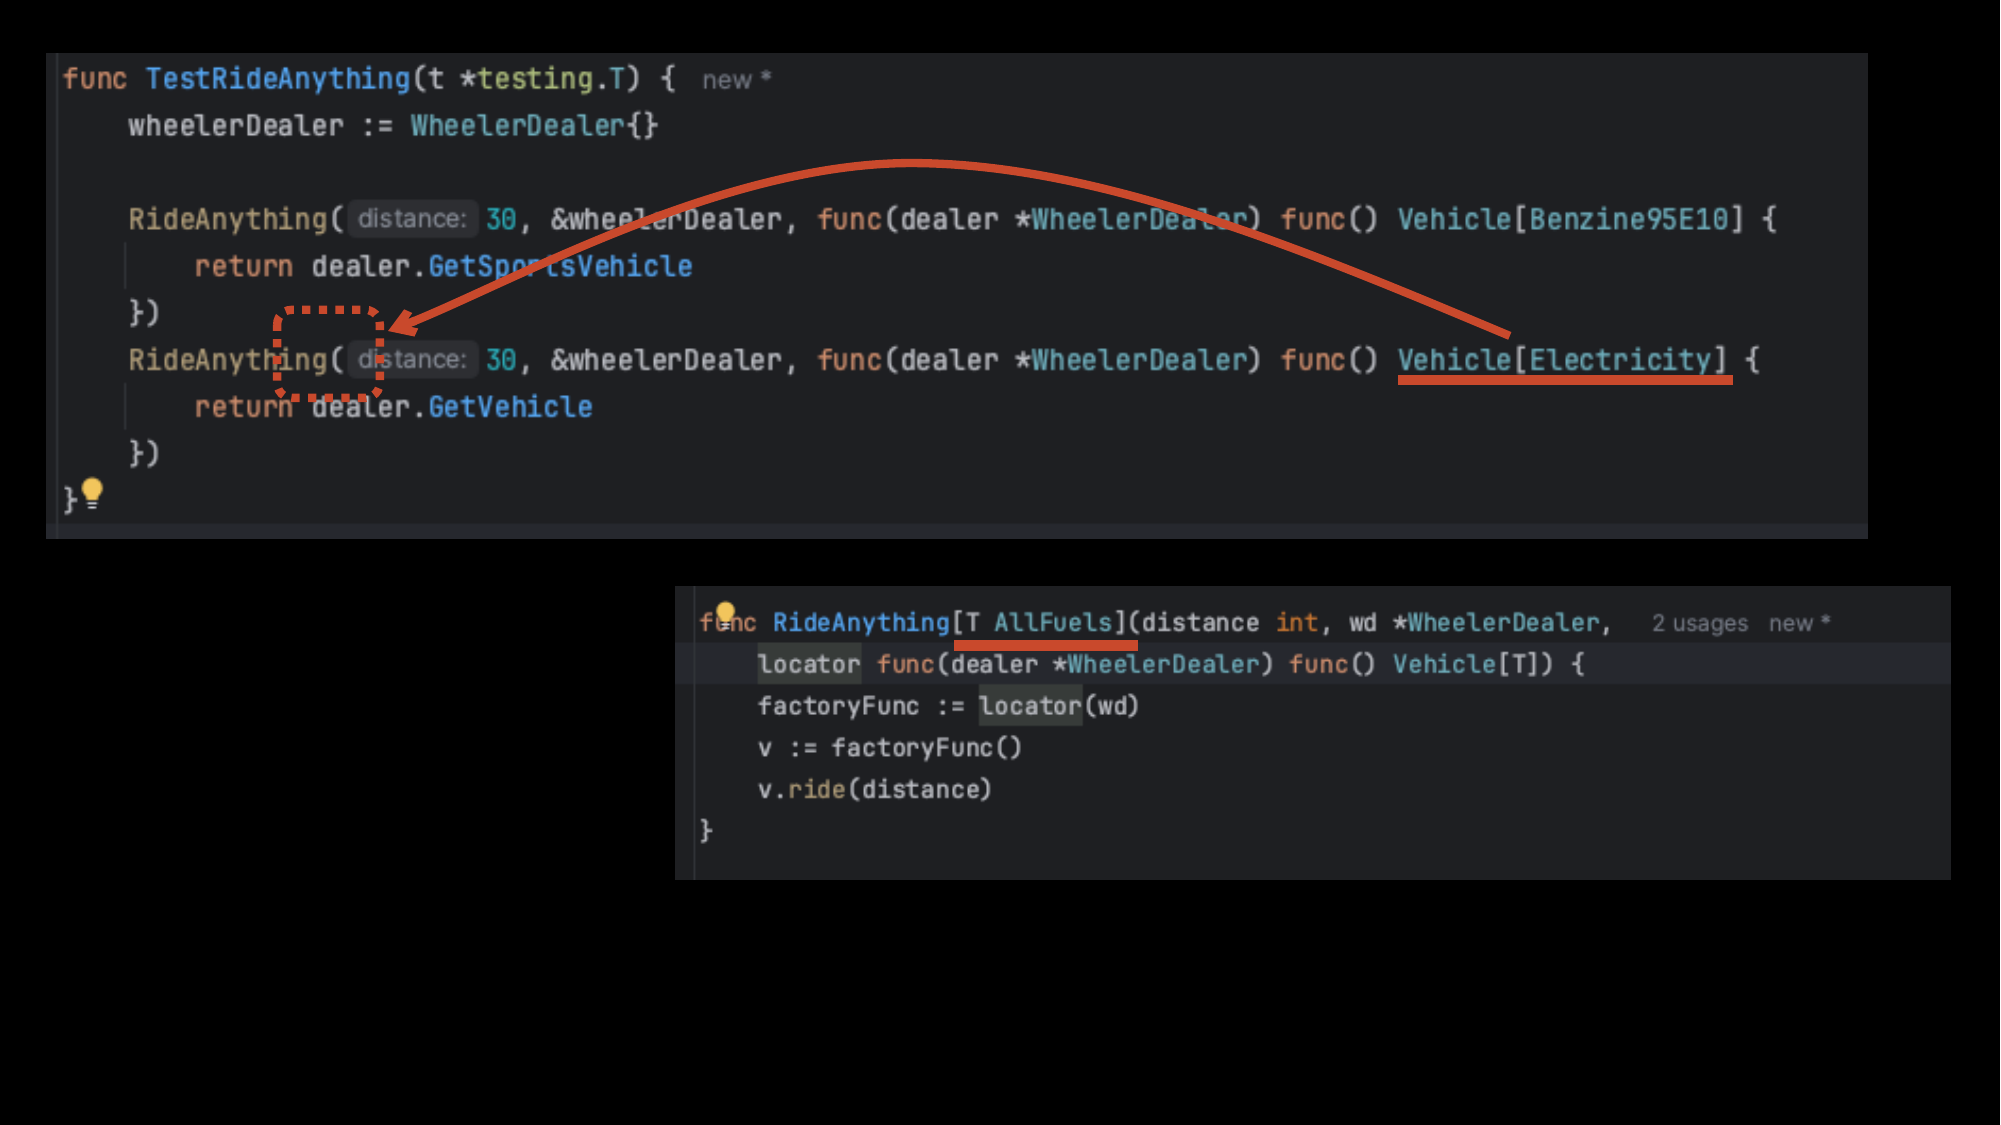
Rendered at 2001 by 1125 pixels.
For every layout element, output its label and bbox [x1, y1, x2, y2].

picture [675, 586, 1951, 880]
picture [46, 53, 1868, 539]
